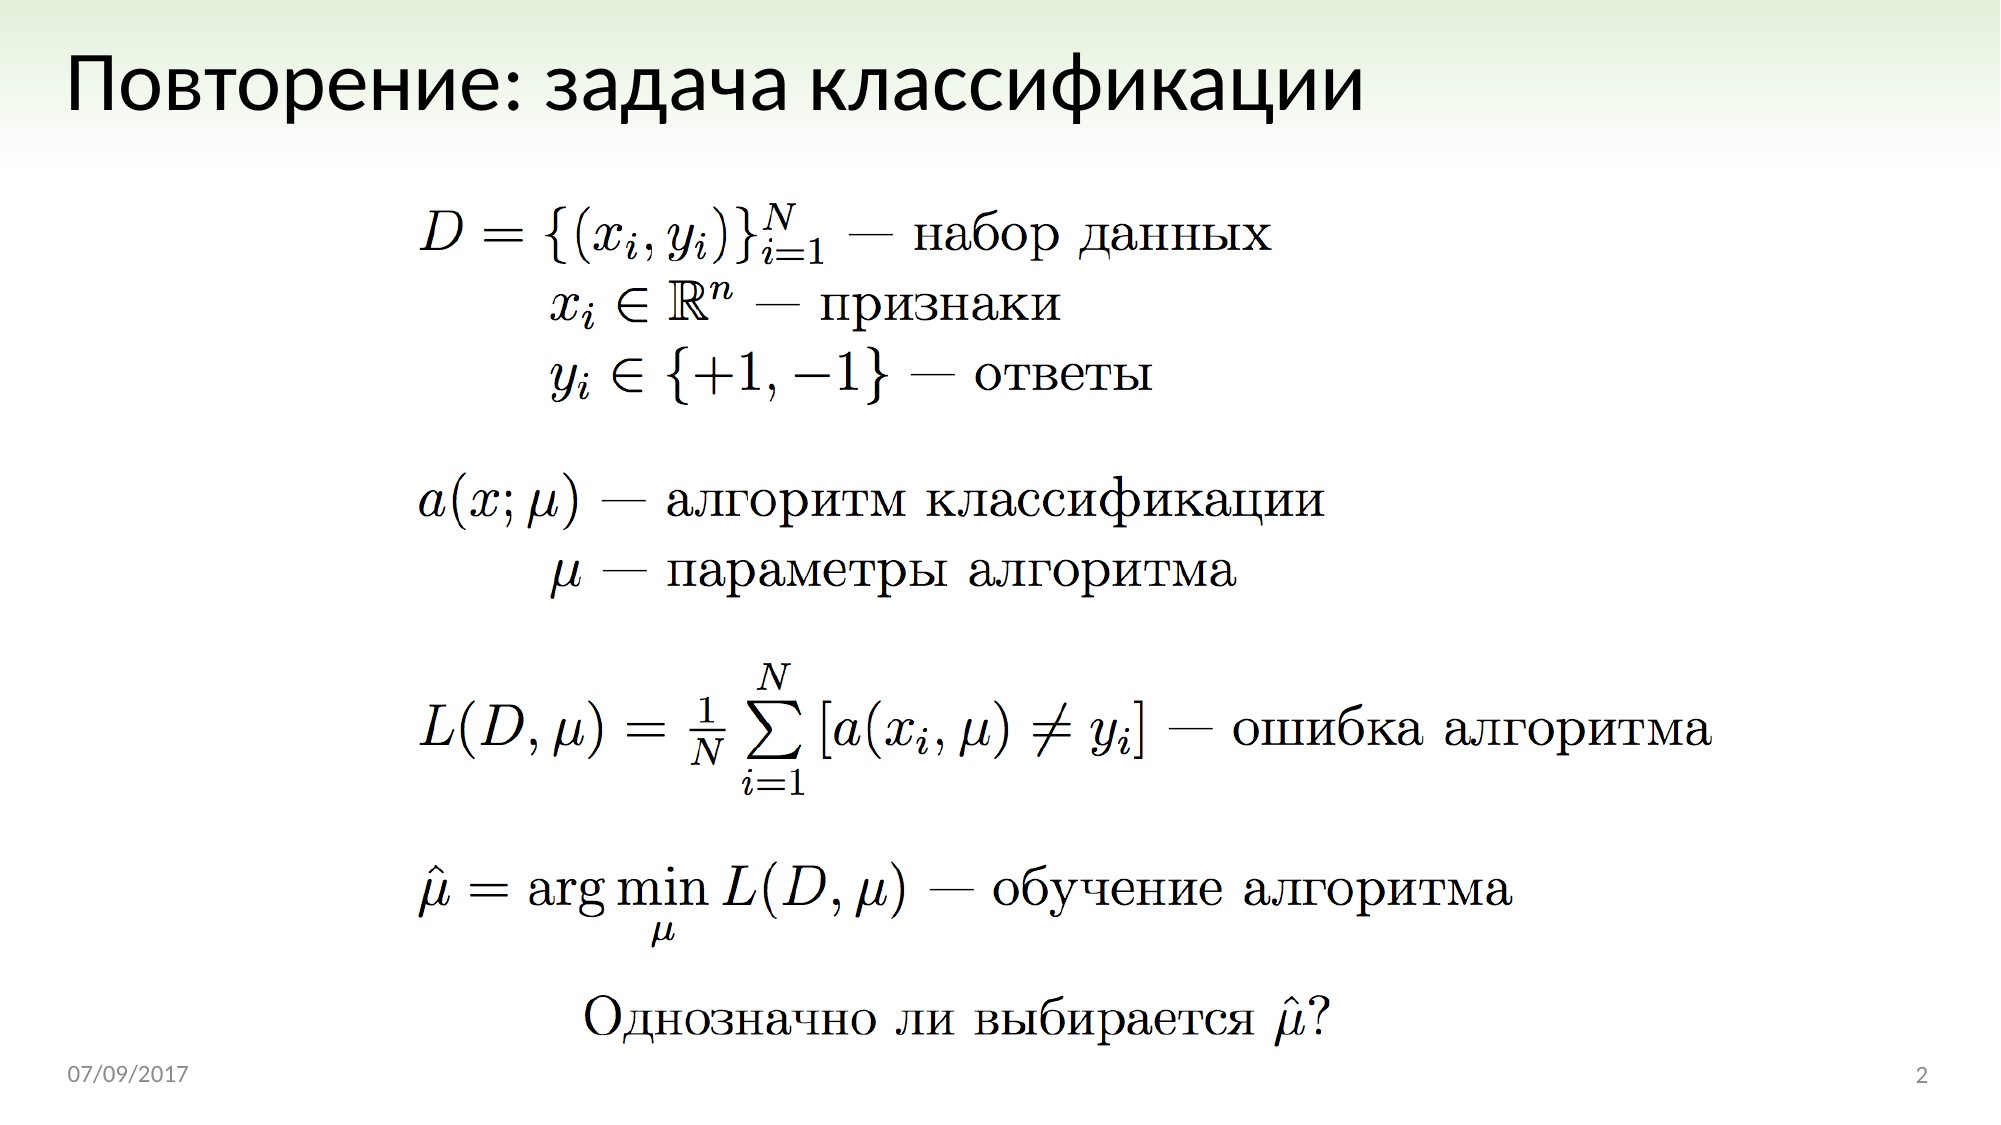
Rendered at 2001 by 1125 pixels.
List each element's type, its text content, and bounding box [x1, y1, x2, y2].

picture [553, 976, 1363, 1070]
slide_number 2 [1493, 1044, 1944, 1104]
title Повторение: задача классификации [50, 28, 1943, 137]
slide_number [52, 1042, 503, 1103]
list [338, 188, 1736, 966]
